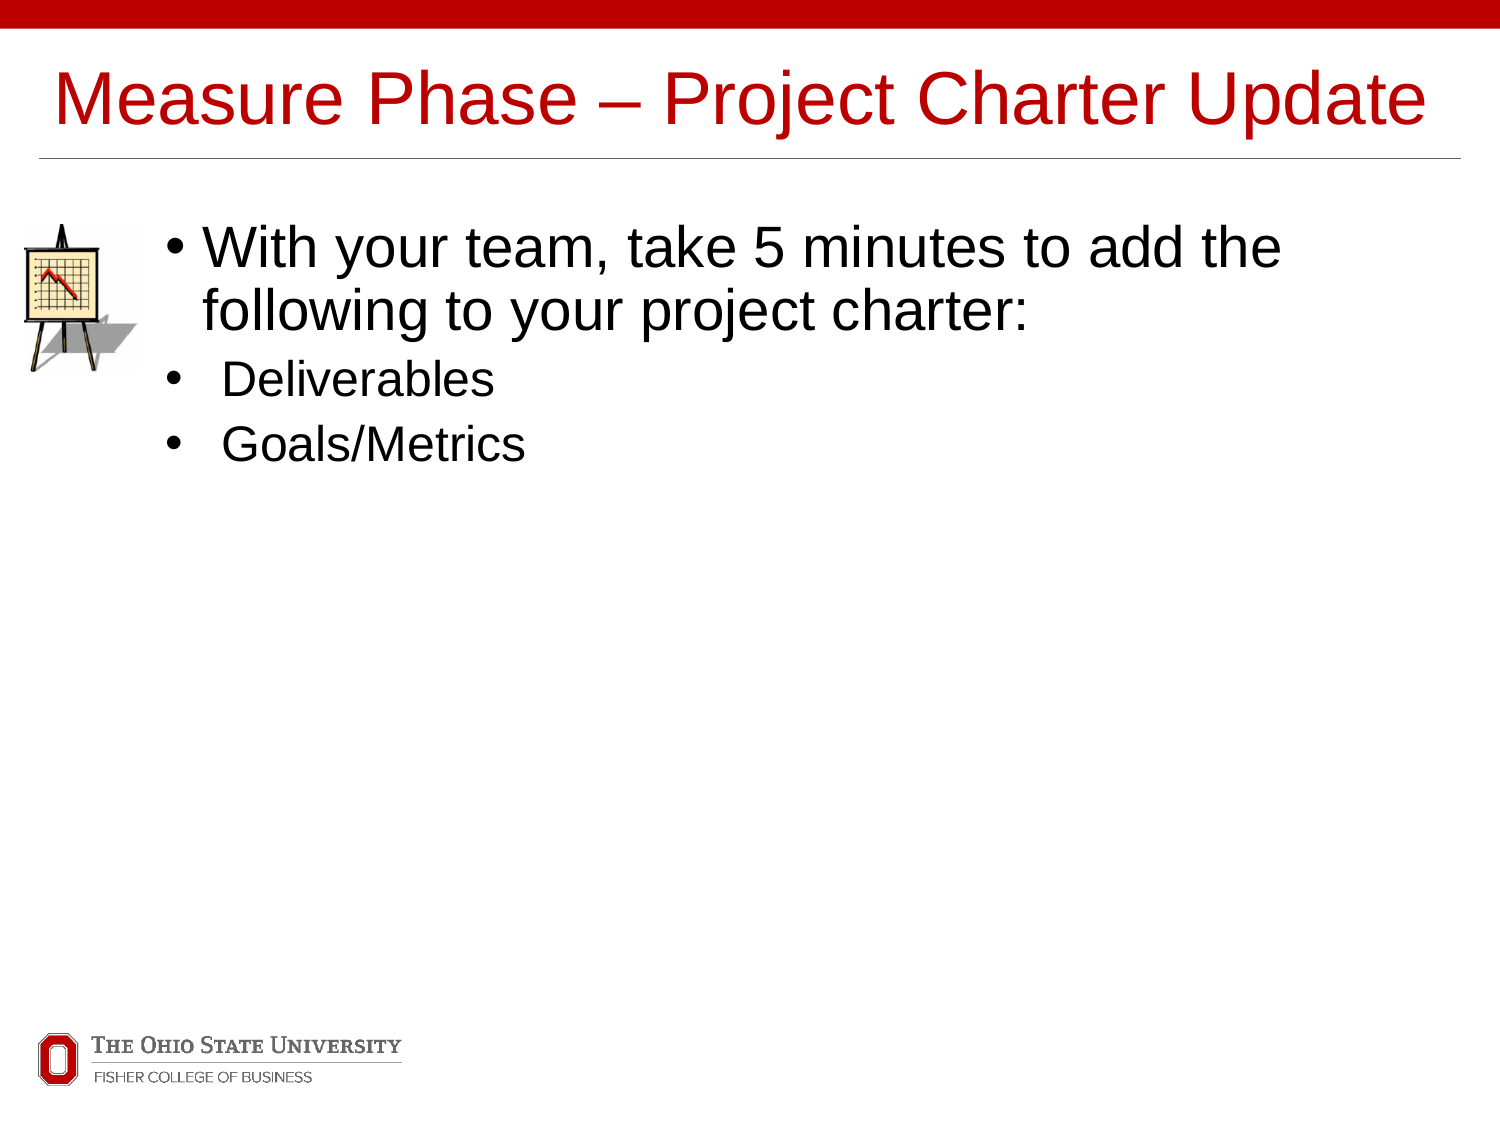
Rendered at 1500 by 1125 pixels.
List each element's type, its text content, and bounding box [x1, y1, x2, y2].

picture [24, 224, 138, 372]
list With your team, take 5 minutes to add the following to your project charter: Deliverables Goals/Metrics [150, 209, 1500, 953]
picture [38, 1033, 402, 1086]
title Measure Phase – Project Charter Update [38, 38, 1462, 149]
